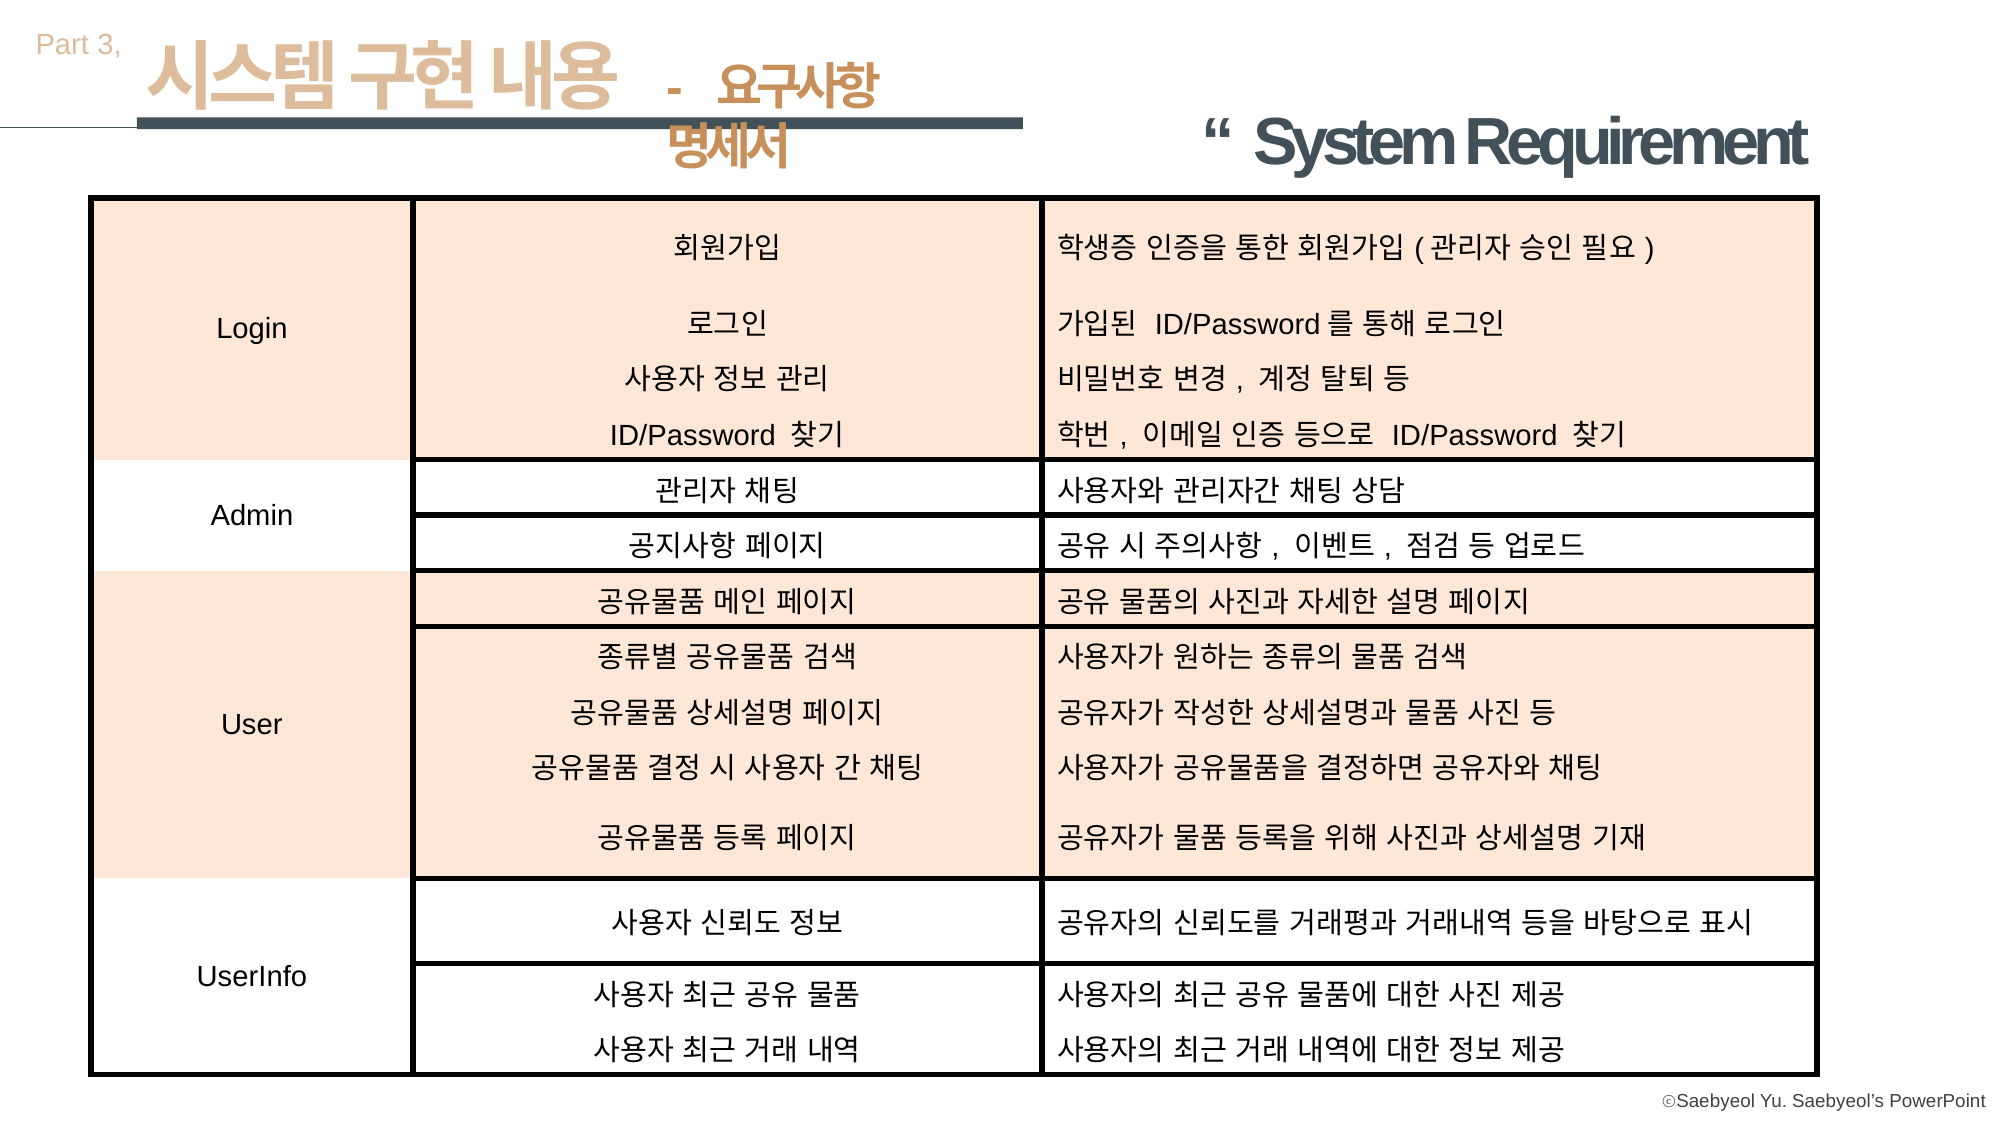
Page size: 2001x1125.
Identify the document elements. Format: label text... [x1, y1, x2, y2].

table_cell 공유물품 메인 페이지 [416, 573, 1039, 624]
table_cell 종류별 공유물품 검색 [416, 629, 1039, 682]
text_box - 요구사항 명세서 [651, 47, 1013, 183]
table_cell 사용자 최근 거래 내역 [416, 1019, 1039, 1072]
table_cell 공유 물품의 사진과 자세한 설명 페이지 [1045, 573, 1814, 624]
text_box [136, 116, 651, 130]
table_cell 가입된 ID/Password를 통해 로그인 [1045, 293, 1814, 348]
table_cell 비밀번호 변경, 계정 탈퇴 등 [1045, 348, 1814, 404]
table_cell User [94, 571, 410, 878]
table_header 회원가입 [416, 201, 1039, 293]
table_cell 공유물품 상세설명 페이지 [416, 682, 1039, 737]
table_cell 사용자의 최근 공유 물품에 대한 사진 제공 [1045, 966, 1814, 1019]
table_cell 공유자가 물품 등록을 위해 사진과 상세설명 기재 [1045, 793, 1814, 876]
text_box 시스템 구현 내용 [130, 20, 675, 126]
table_header 학생증 인증을 통한 회원가입(관리자 승인 필요) [1045, 201, 1814, 293]
text_box “ System Requirement ” [1157, 90, 1819, 195]
table_cell 학번, 이메일 인증 등으로 ID/Password 찾기 [1045, 404, 1814, 457]
table_cell 사용자 신뢰도 정보 [416, 881, 1039, 961]
table_cell 공유 시 주의사항, 이벤트, 점검 등 업로드 [1045, 518, 1814, 568]
text_box Part 3, [20, 18, 137, 68]
table_cell 사용자 최근 공유 물품 [416, 966, 1039, 1019]
table_cell 관리자 채팅 [416, 462, 1039, 512]
table_cell 공유물품 결정 시 사용자 간 채팅 [416, 737, 1039, 793]
table_cell 사용자가 공유물품을 결정하면 공유자와 채팅 [1045, 737, 1814, 793]
table_cell 사용자의 최근 거래 내역에 대한 정보 제공 [1045, 1019, 1814, 1072]
table_cell UserInfo [94, 878, 410, 1072]
table_cell 공지사항 페이지 [416, 518, 1039, 568]
table_cell 사용자와 관리자간 채팅 상담 [1045, 462, 1814, 512]
text_box [1013, 116, 1024, 130]
table_header Login [94, 201, 410, 460]
table_cell Admin [94, 460, 410, 571]
table_cell ID/Password 찾기 [416, 404, 1039, 457]
table_cell 사용자가 원하는 종류의 물품 검색 [1045, 629, 1814, 682]
table_cell 로그인 [416, 293, 1039, 348]
table_cell 공유자가 작성한 상세설명과 물품 사진 등 [1045, 682, 1814, 737]
table_cell 사용자 정보 관리 [416, 348, 1039, 404]
table_cell 공유자의 신뢰도를 거래평과 거래내역 등을 바탕으로 표시 [1045, 881, 1814, 961]
table_cell 공유물품 등록 페이지 [416, 793, 1039, 876]
